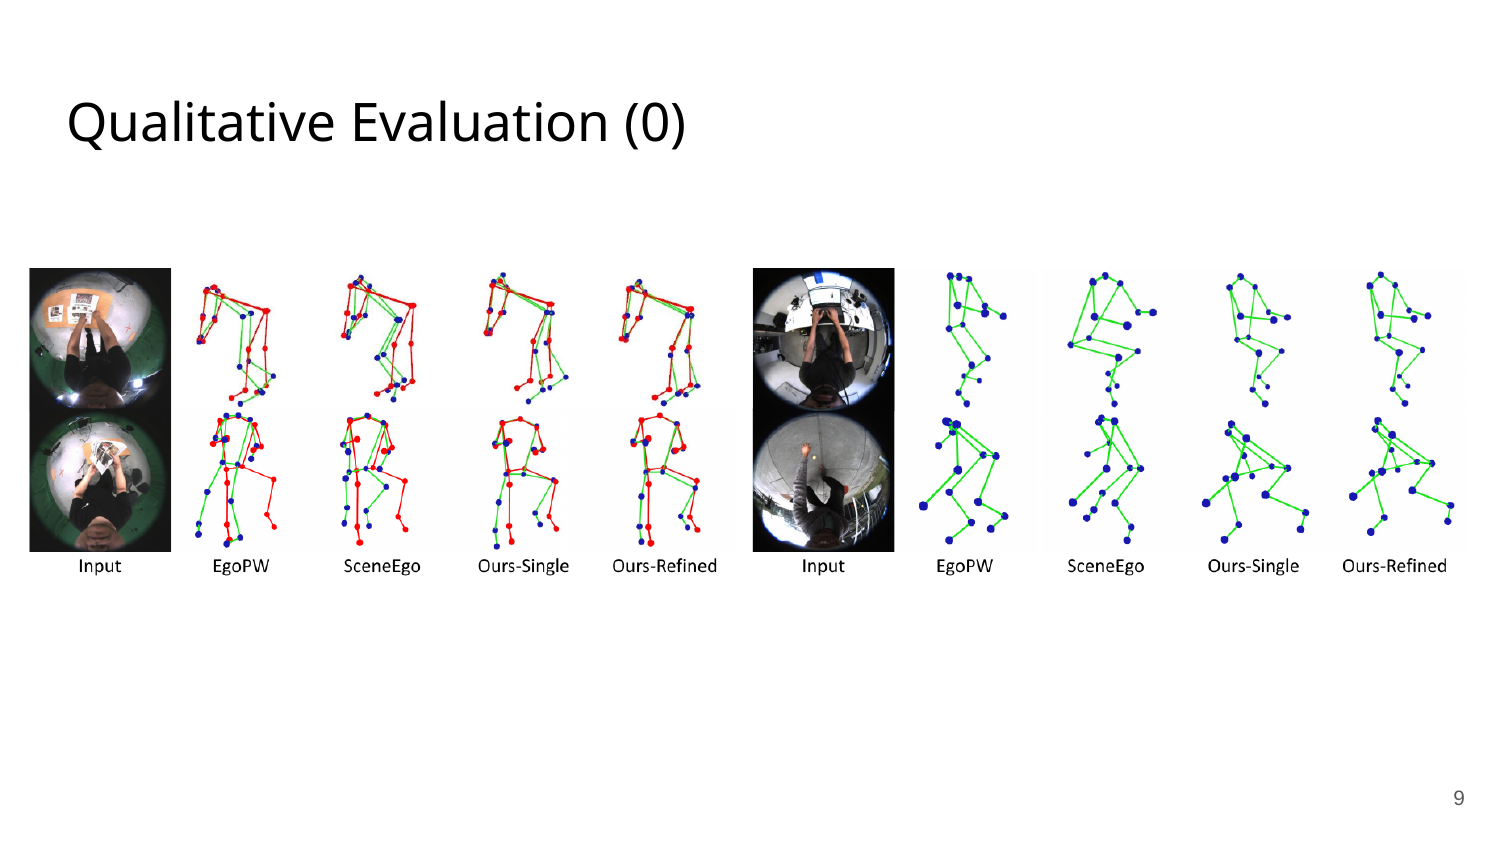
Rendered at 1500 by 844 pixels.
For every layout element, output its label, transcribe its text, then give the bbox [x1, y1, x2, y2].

title Qualitative Evaluation (0) [51, 72, 1449, 167]
picture [25, 264, 1475, 579]
slide_number ‹#› [1389, 764, 1480, 830]
